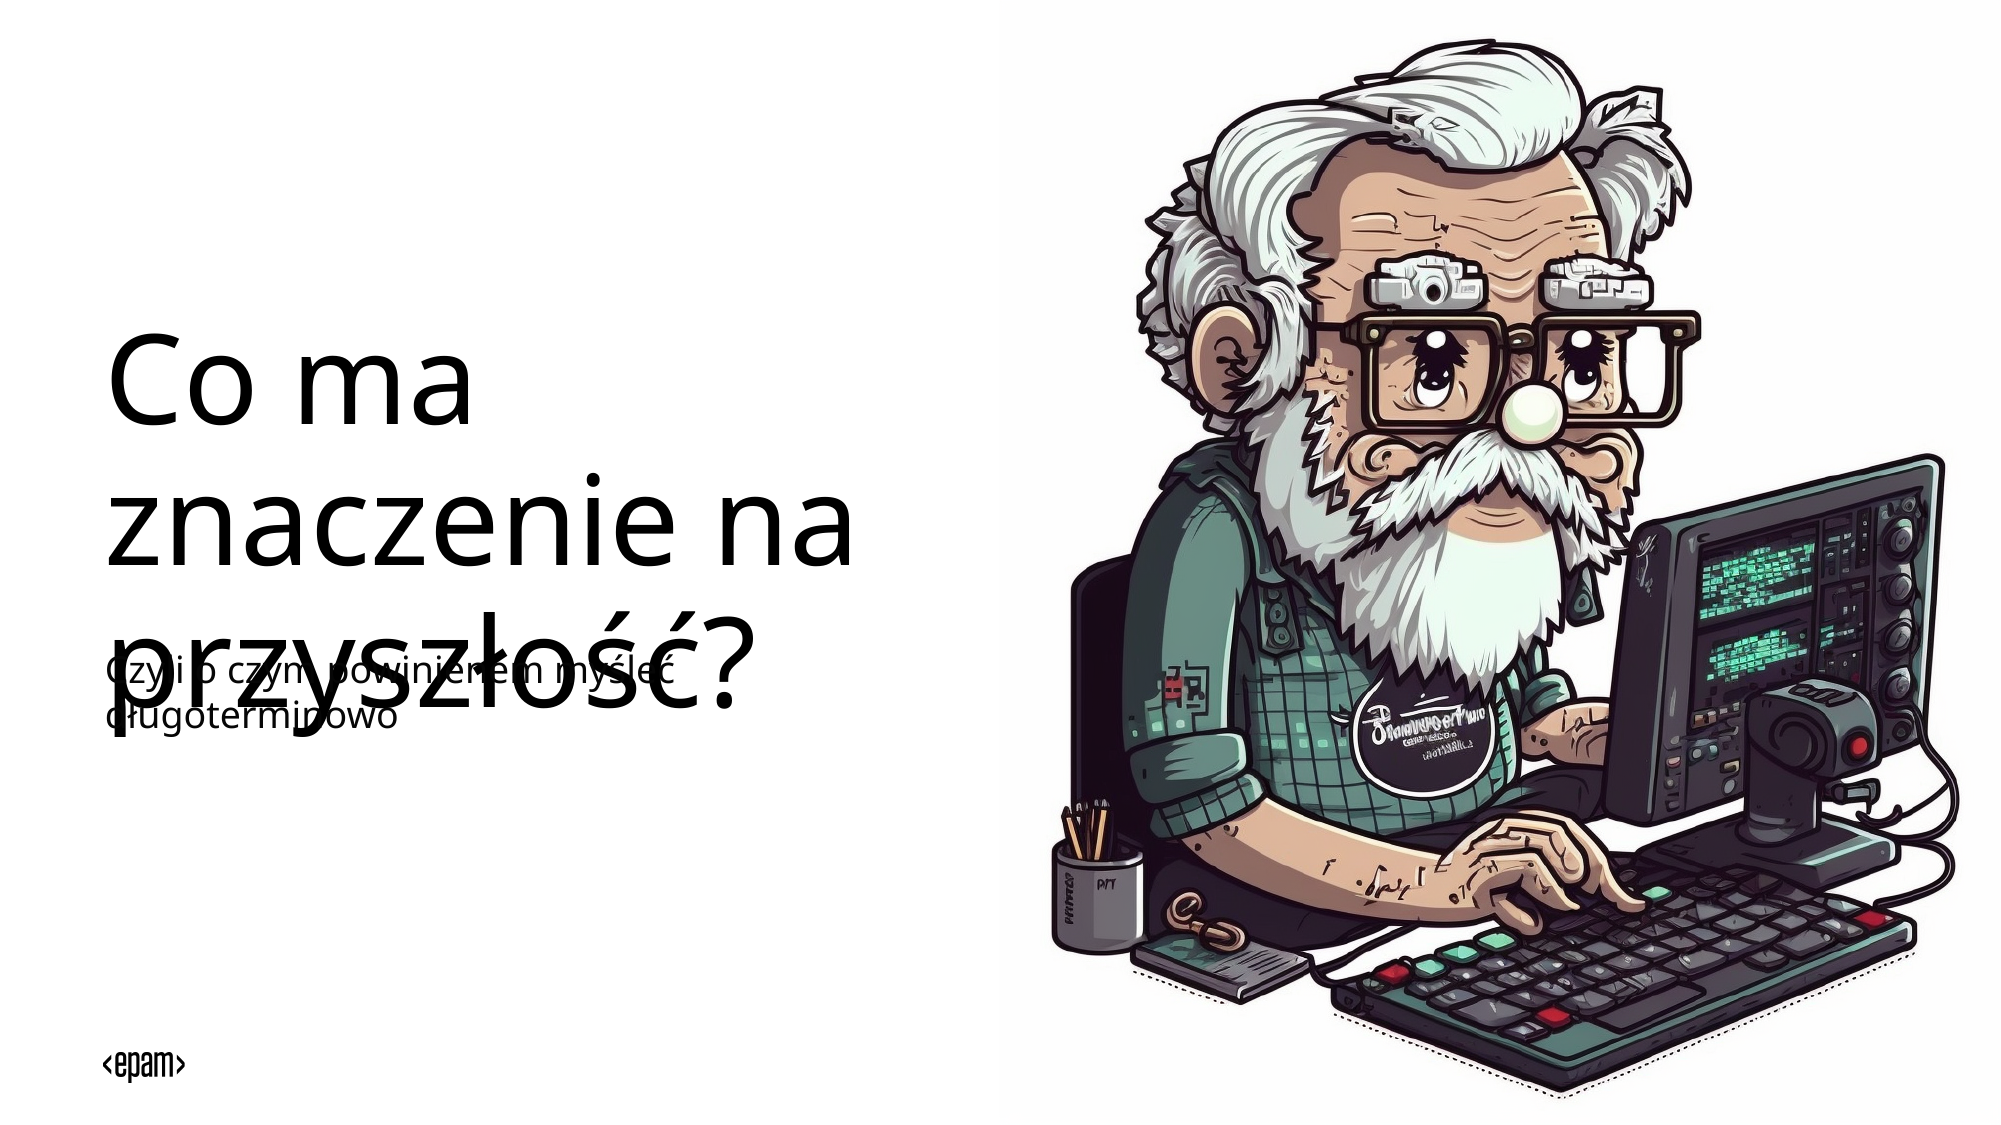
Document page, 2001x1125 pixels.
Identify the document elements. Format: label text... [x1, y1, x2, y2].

title Co ma znaczenie na przyszłość? [104, 307, 972, 737]
list Czyli o czym powinienem myśleć długoterminowo [104, 646, 890, 738]
picture [999, 0, 2000, 1125]
